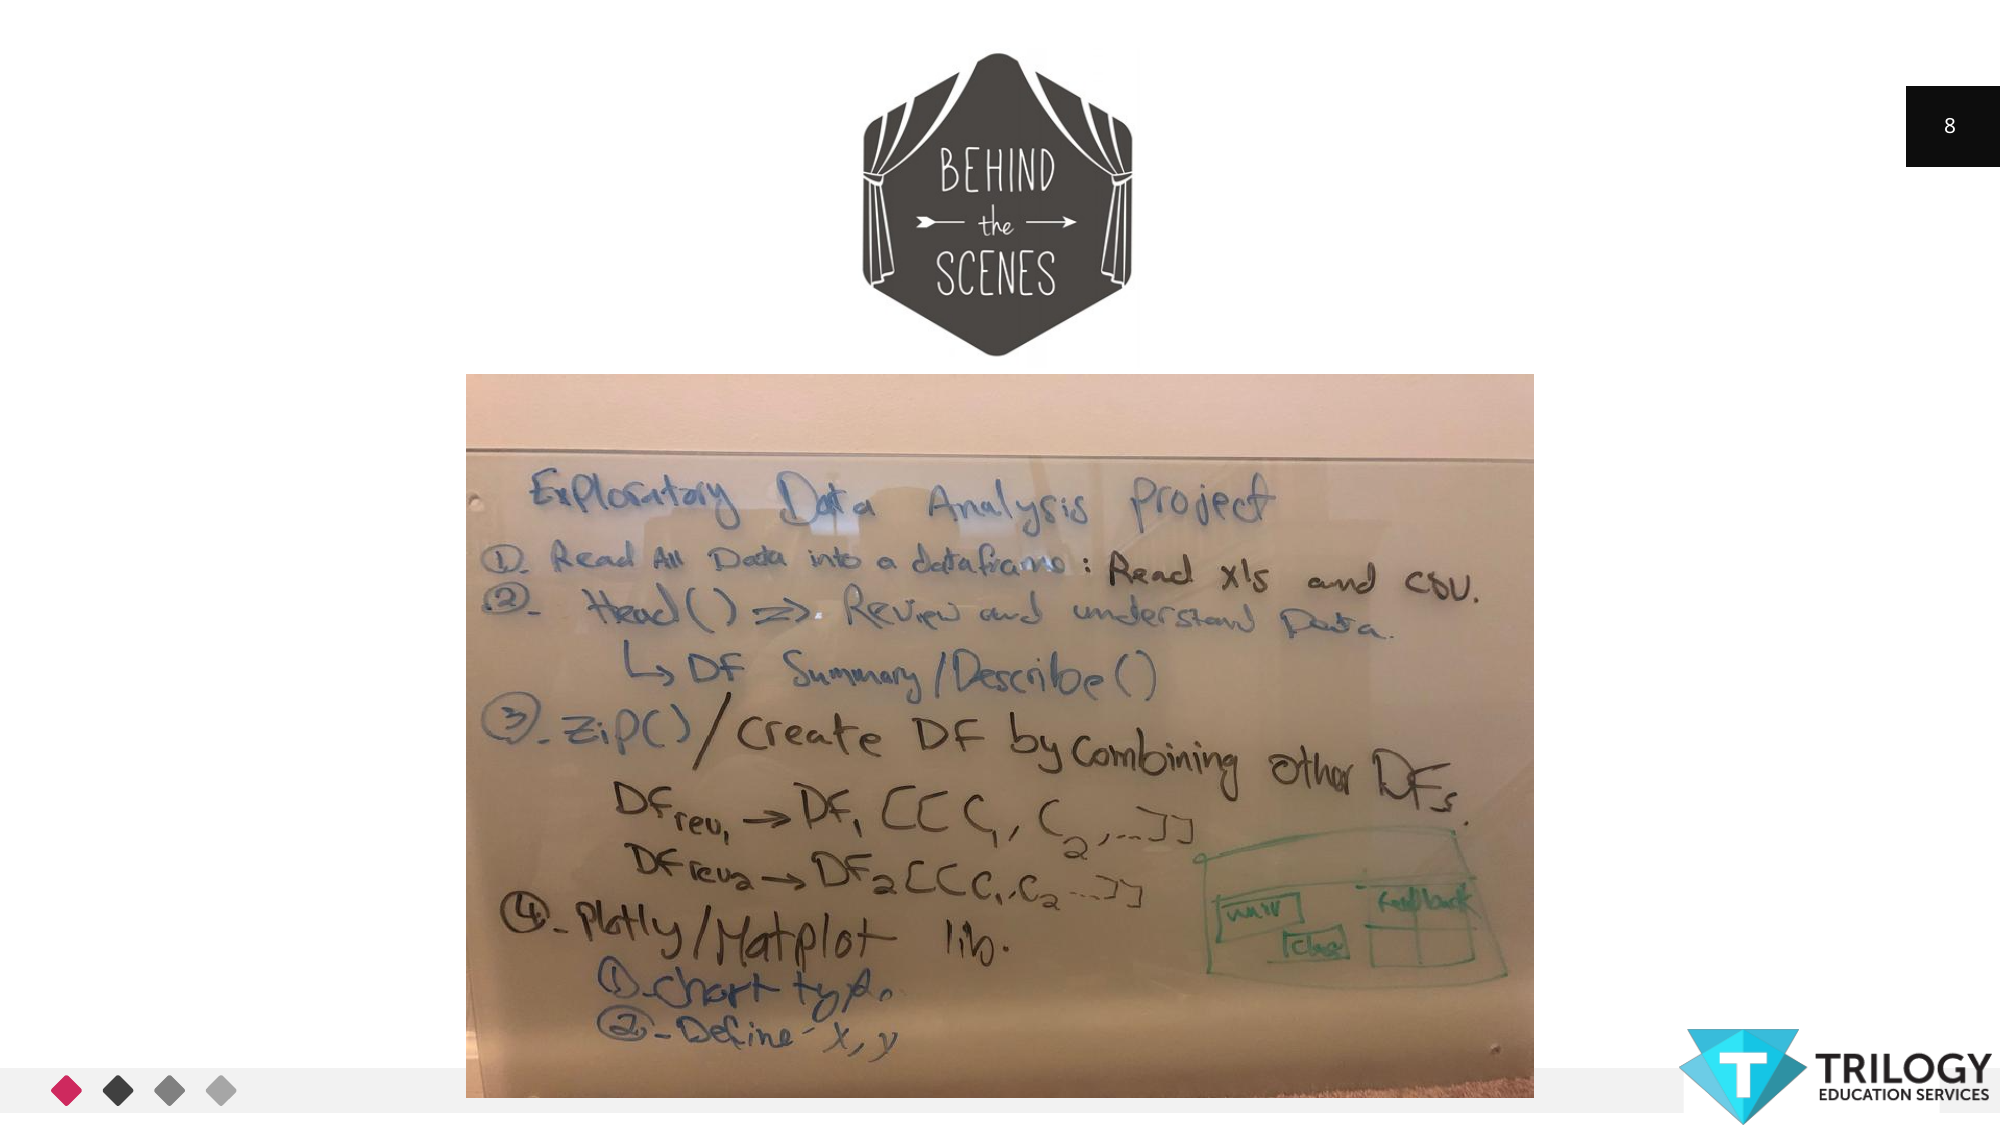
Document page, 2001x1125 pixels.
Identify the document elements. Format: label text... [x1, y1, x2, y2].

picture [852, 48, 1148, 368]
picture [466, 374, 1534, 1098]
slide_number 8 [1915, 96, 1985, 157]
picture [1679, 1029, 1992, 1125]
